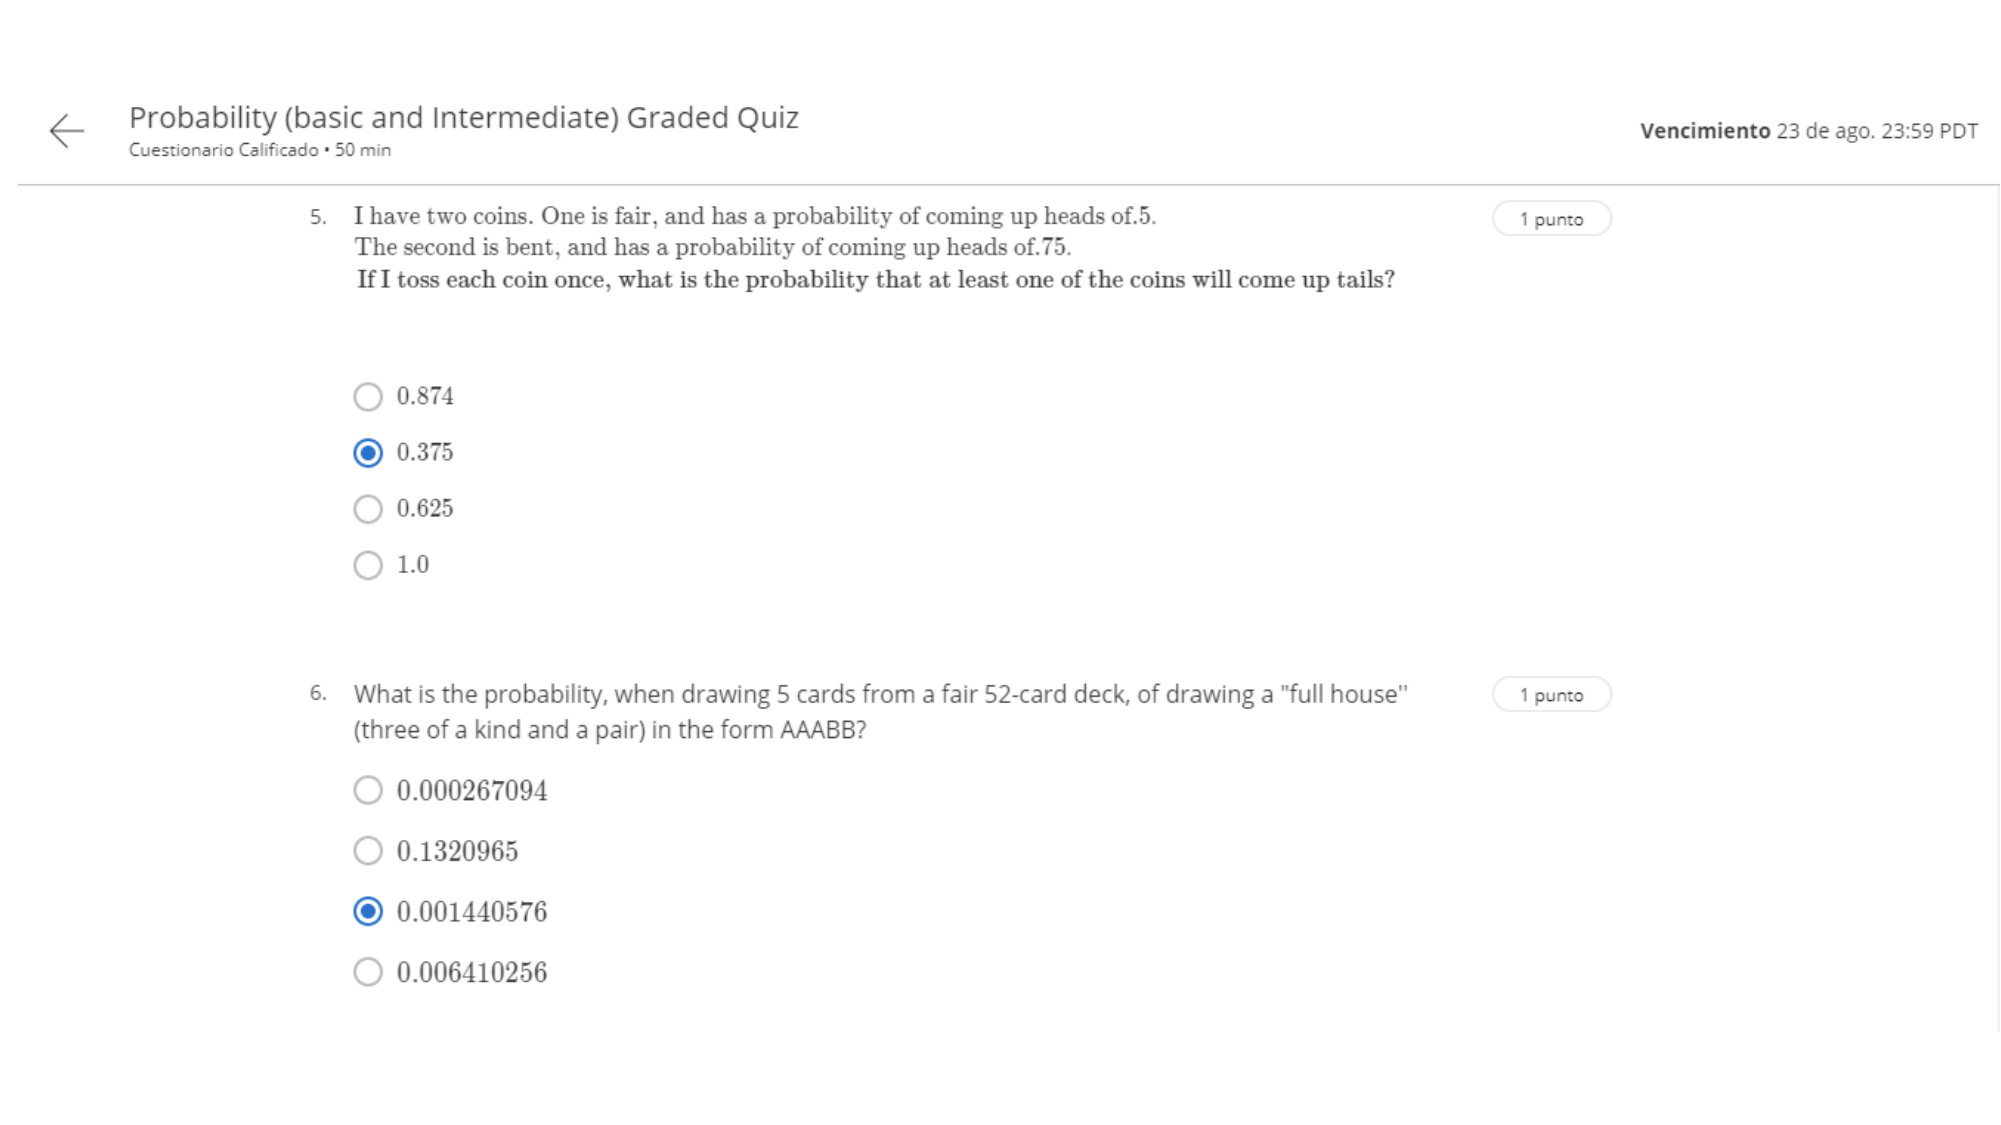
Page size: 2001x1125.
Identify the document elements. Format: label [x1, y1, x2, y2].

picture [17, 89, 2000, 1032]
